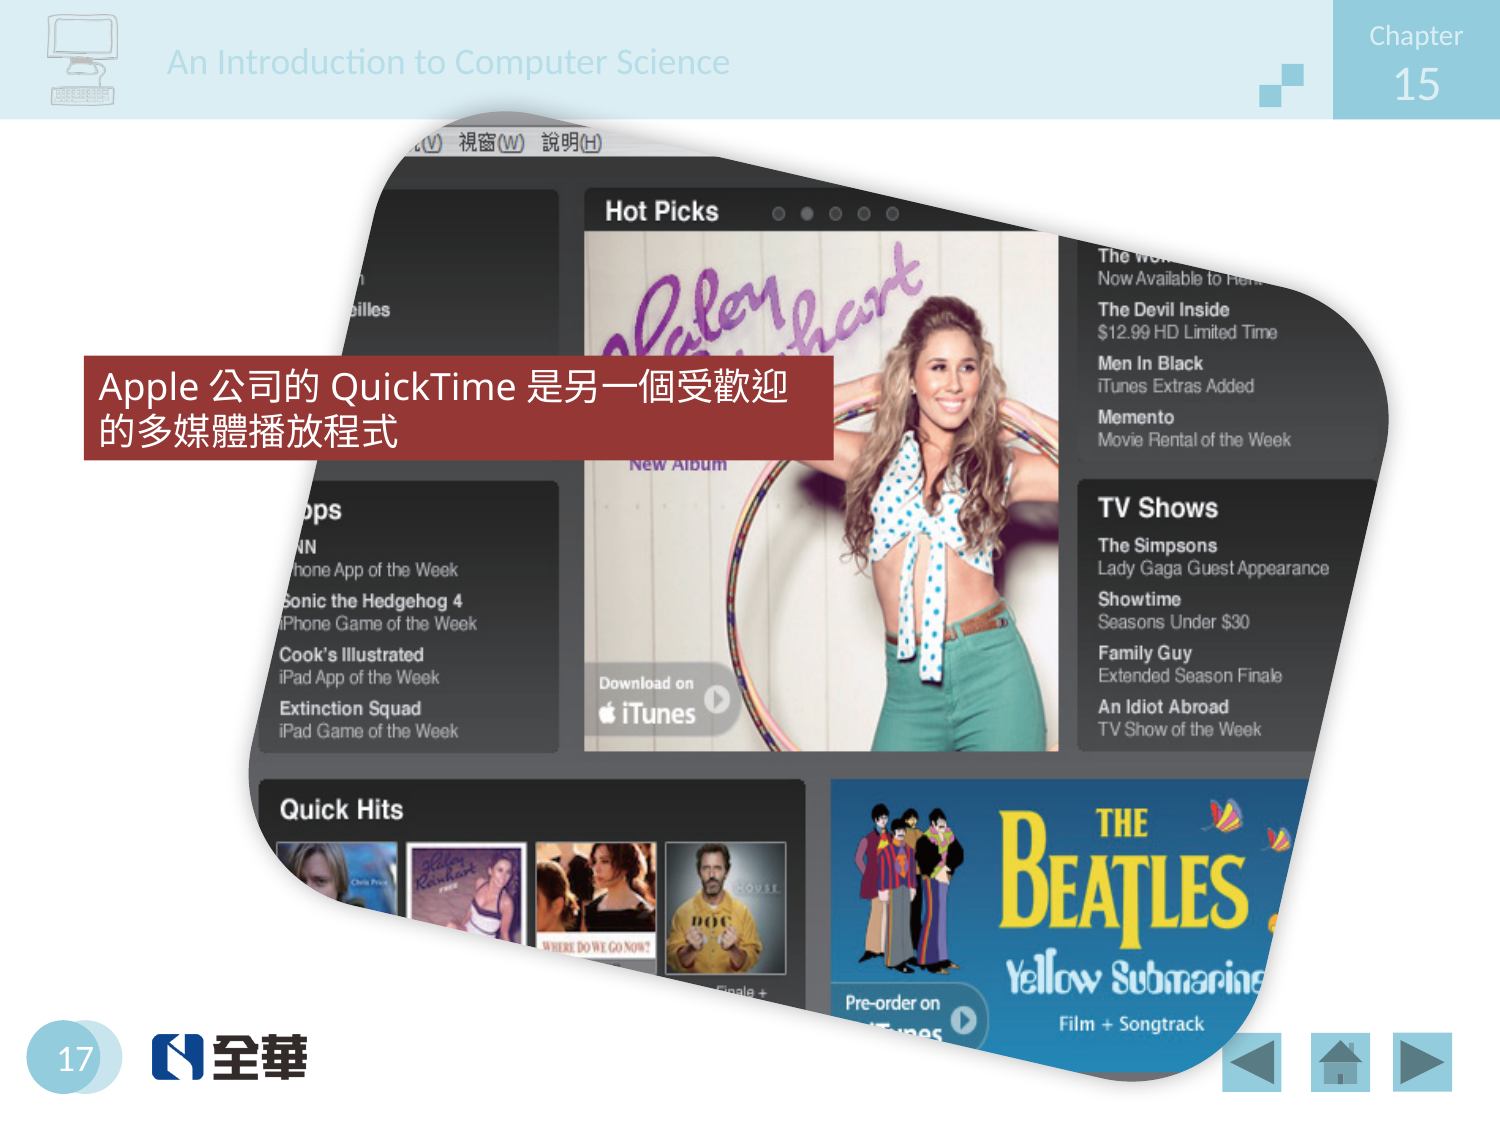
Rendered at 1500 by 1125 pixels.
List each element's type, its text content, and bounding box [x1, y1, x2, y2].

picture [152, 1034, 307, 1080]
picture [248, 540, 299, 880]
picture [47, 14, 118, 106]
picture [382, 111, 862, 190]
picture [1338, 313, 1389, 654]
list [299, 190, 1338, 1003]
text_box Apple公司的QuickTime是另一個受歡迎的多媒體播放程式 [83, 355, 294, 461]
picture [775, 1003, 1255, 1082]
